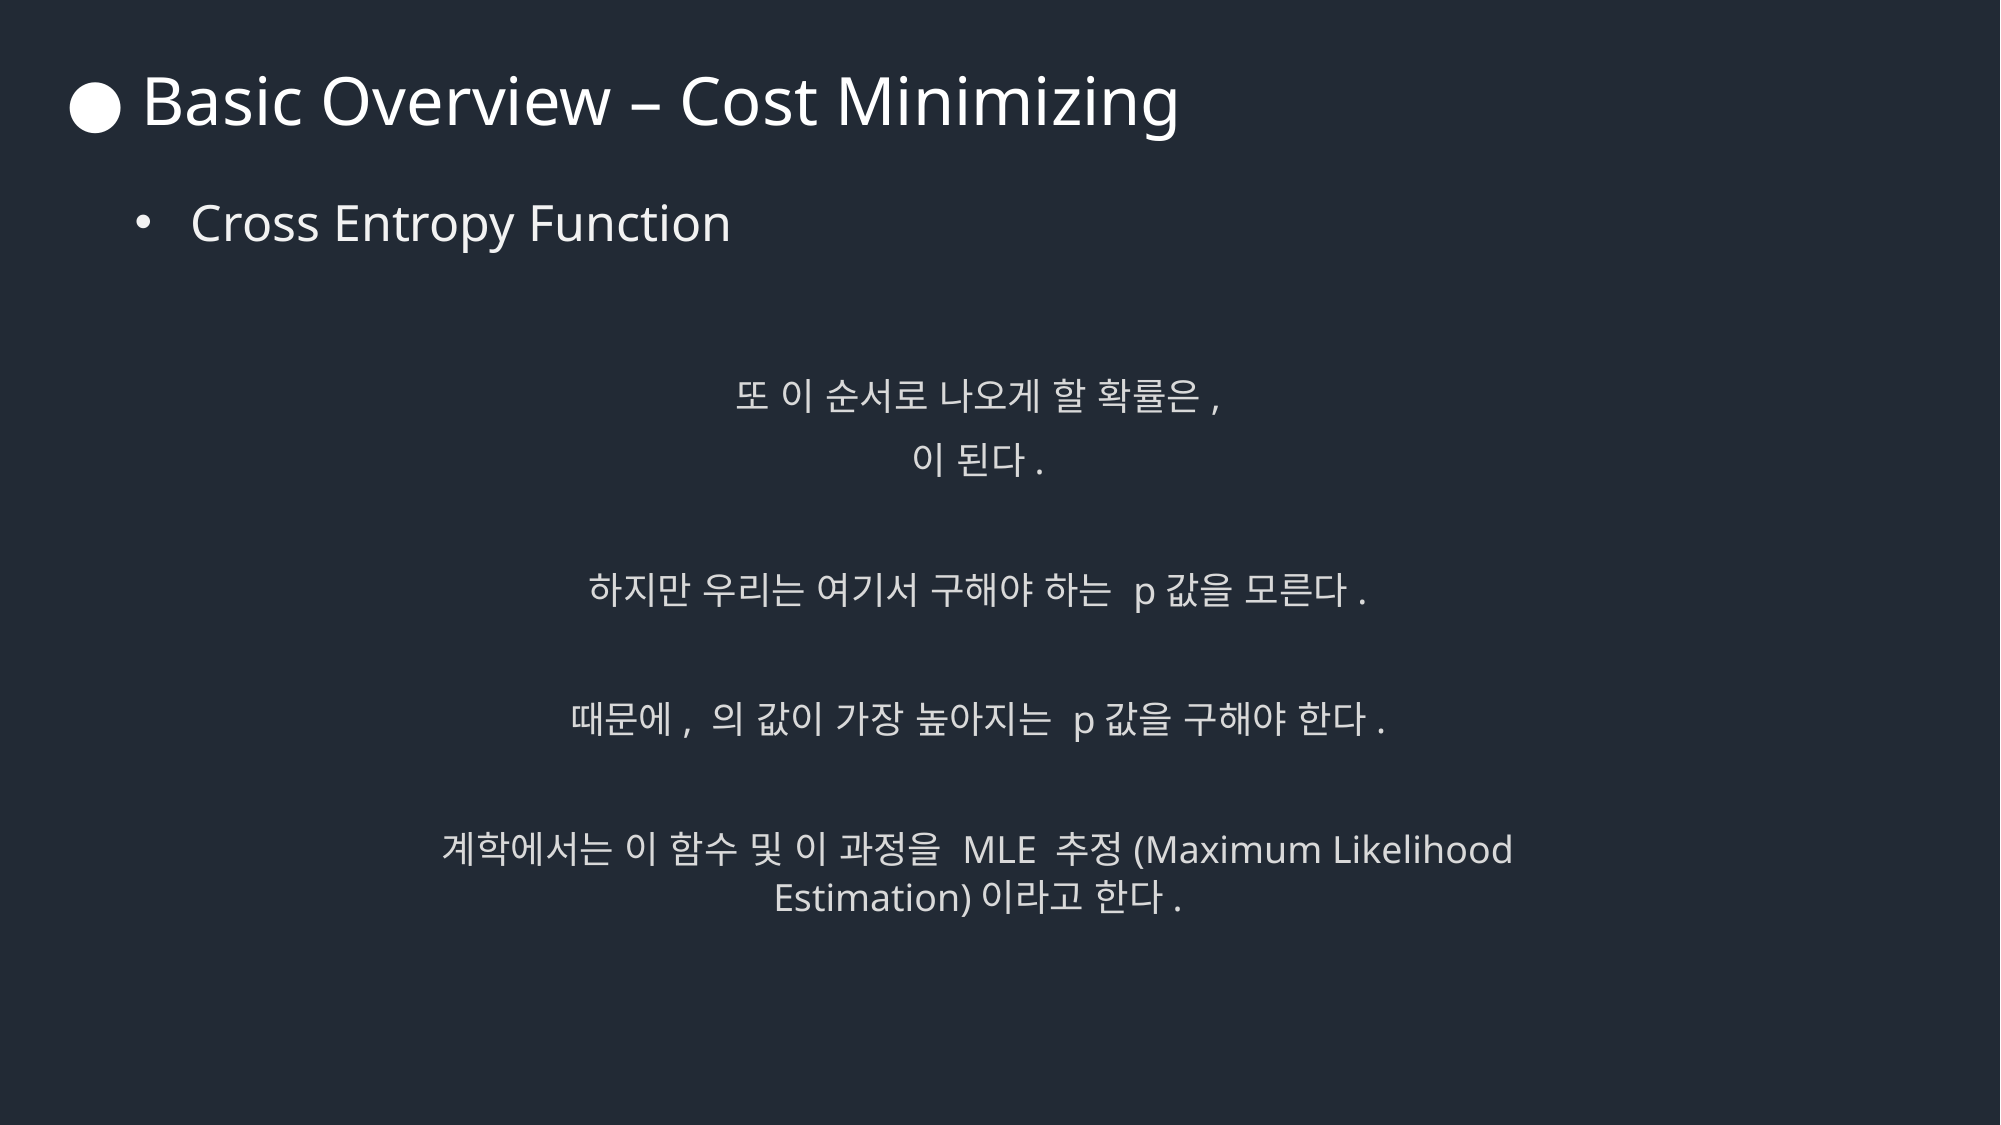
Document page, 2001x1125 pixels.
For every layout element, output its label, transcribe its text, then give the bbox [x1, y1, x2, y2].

text_box ● Basic Overview – Cost Minimizing [51, 51, 1415, 146]
text_box Cross Entropy Function [119, 184, 1783, 259]
